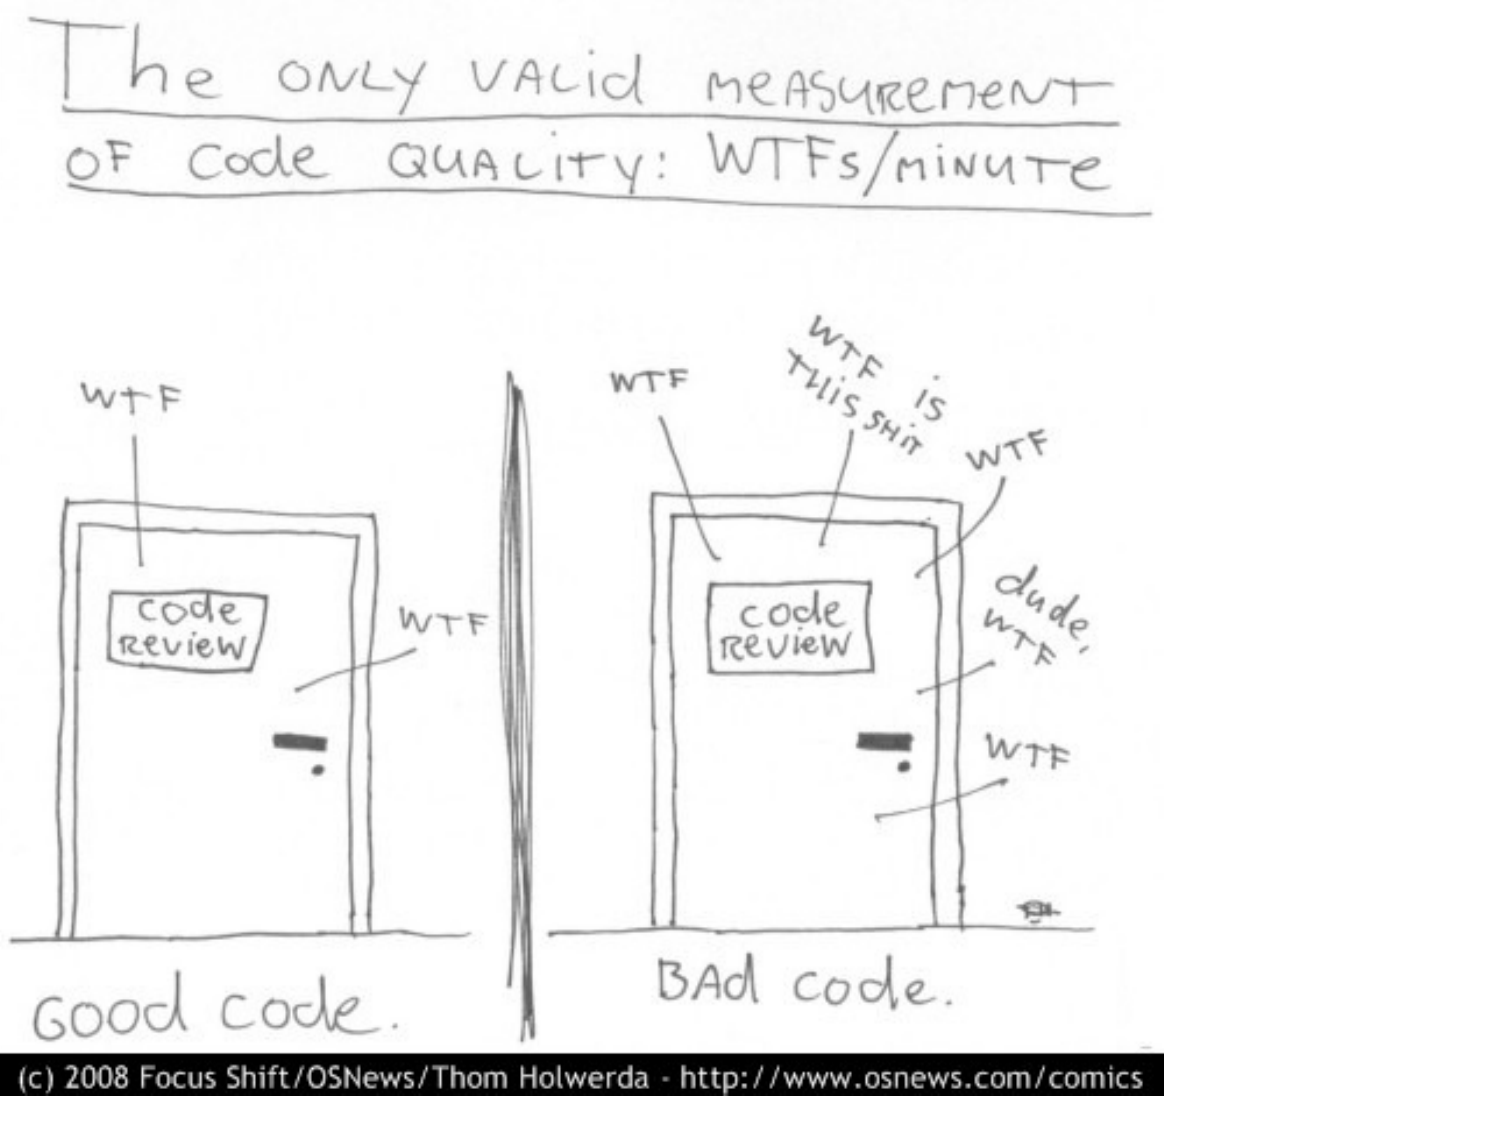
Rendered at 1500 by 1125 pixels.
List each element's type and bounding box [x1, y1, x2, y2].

picture [0, 0, 1164, 1096]
